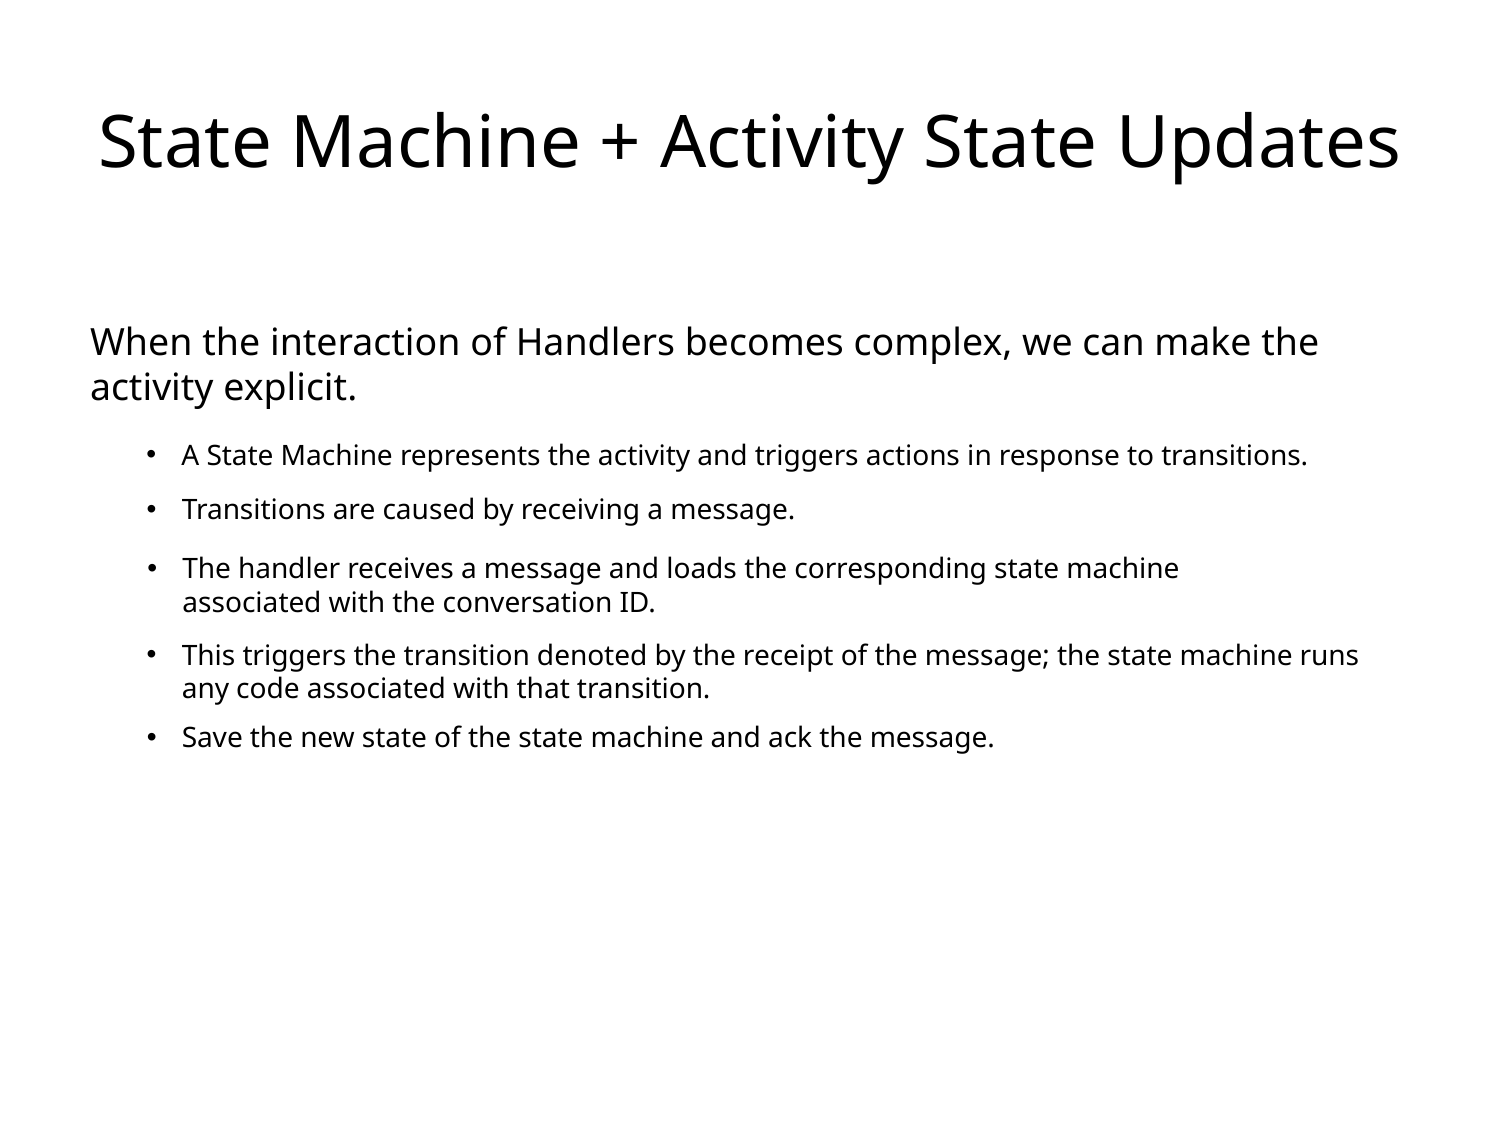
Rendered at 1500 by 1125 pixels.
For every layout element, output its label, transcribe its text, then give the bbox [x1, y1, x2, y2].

list When the interaction of Handlers becomes complex, we can make the activity explicit. [75, 310, 1386, 444]
text_box Transitions are caused by receiving a message. [19, 484, 855, 534]
text_box Save the new state of the state machine and ack the message. [132, 712, 1044, 761]
title State Machine + Activity State Updates [75, 45, 1425, 233]
text_box The handler receives a message and loads the corresponding state machine associated with the conversation ID. [20, 543, 1331, 626]
text_box This triggers the transition denoted by the receipt of the message; the state machine runs any code associated with that transition. [19, 629, 1425, 746]
text_box A State Machine represents the activity and triggers actions in response to transitions. [75, 430, 1331, 479]
